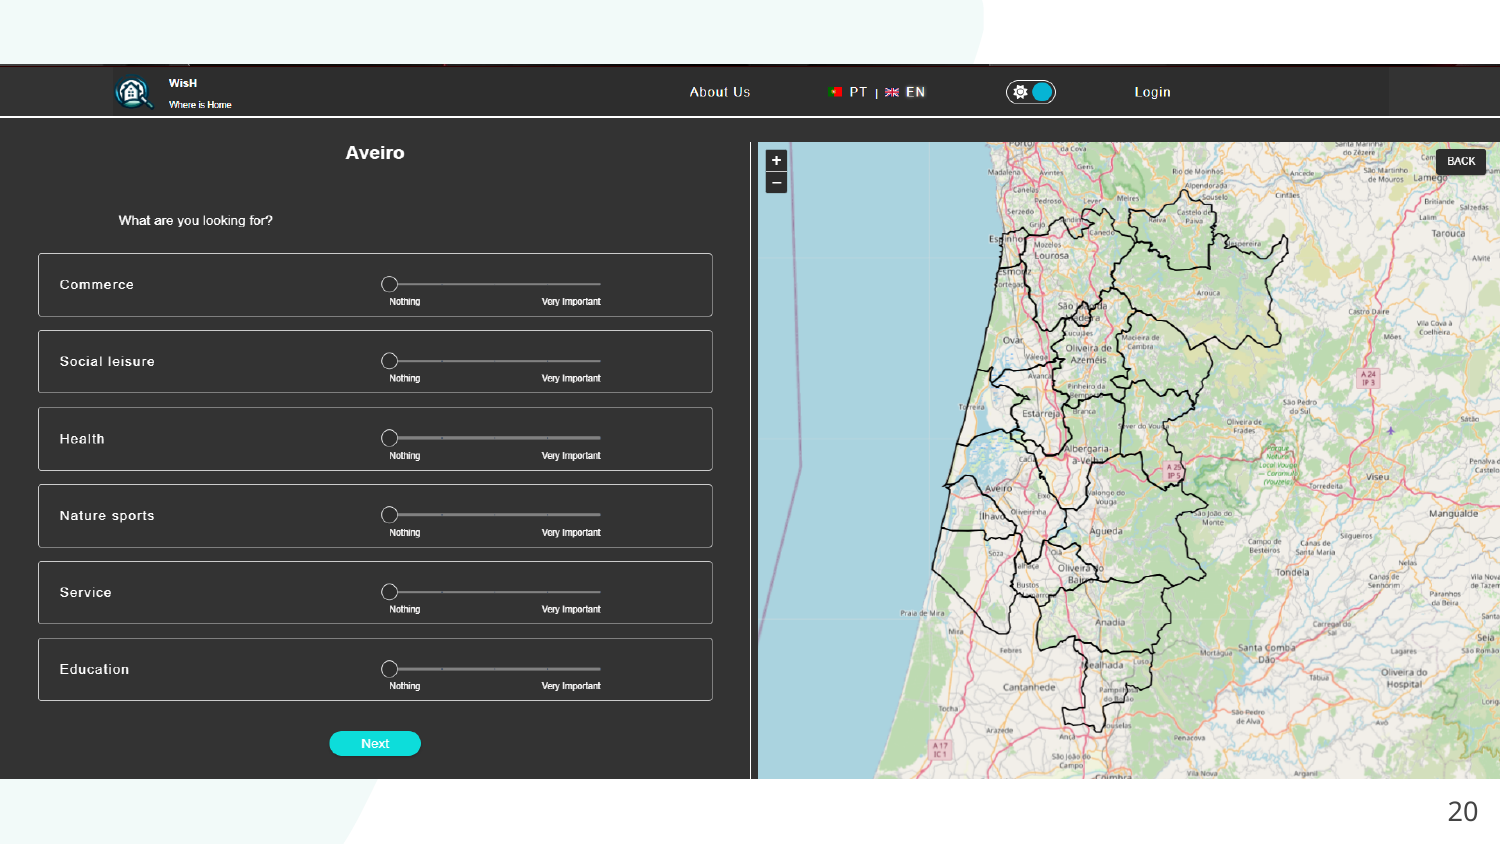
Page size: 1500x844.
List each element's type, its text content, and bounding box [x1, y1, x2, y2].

picture [0, 64, 1500, 779]
slide_number ‹#› [1403, 787, 1494, 844]
